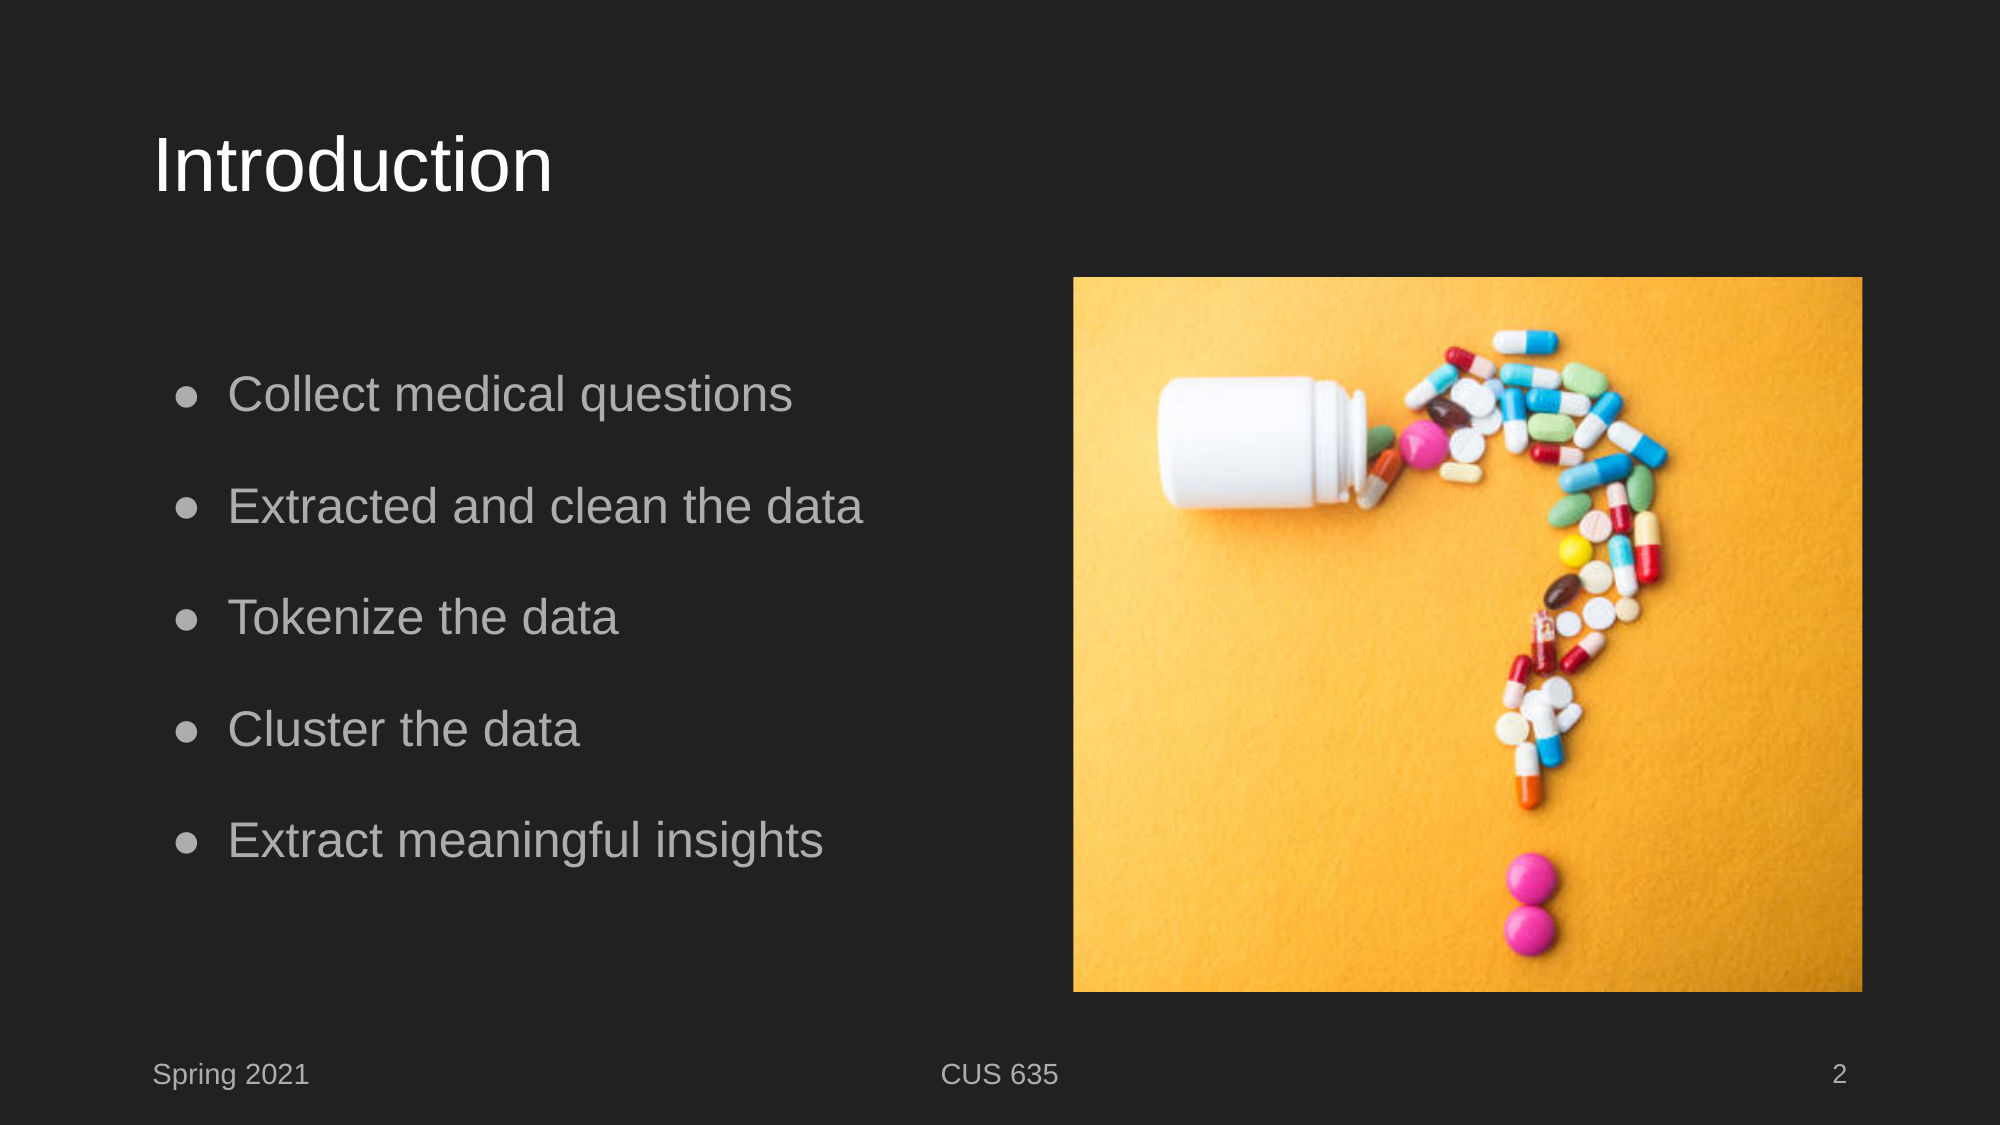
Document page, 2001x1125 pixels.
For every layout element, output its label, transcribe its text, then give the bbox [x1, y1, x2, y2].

footer CUS 635 [662, 1042, 1338, 1103]
picture [1073, 277, 1863, 992]
slide_number 2 [1412, 1042, 1863, 1103]
title Introduction [137, 59, 1863, 278]
slide_number Spring 2021 [137, 1042, 588, 1103]
list Collect medical questions Extracted and clean the data Tokenize the data Cluster the data Extract meaningful insights [137, 303, 987, 1017]
